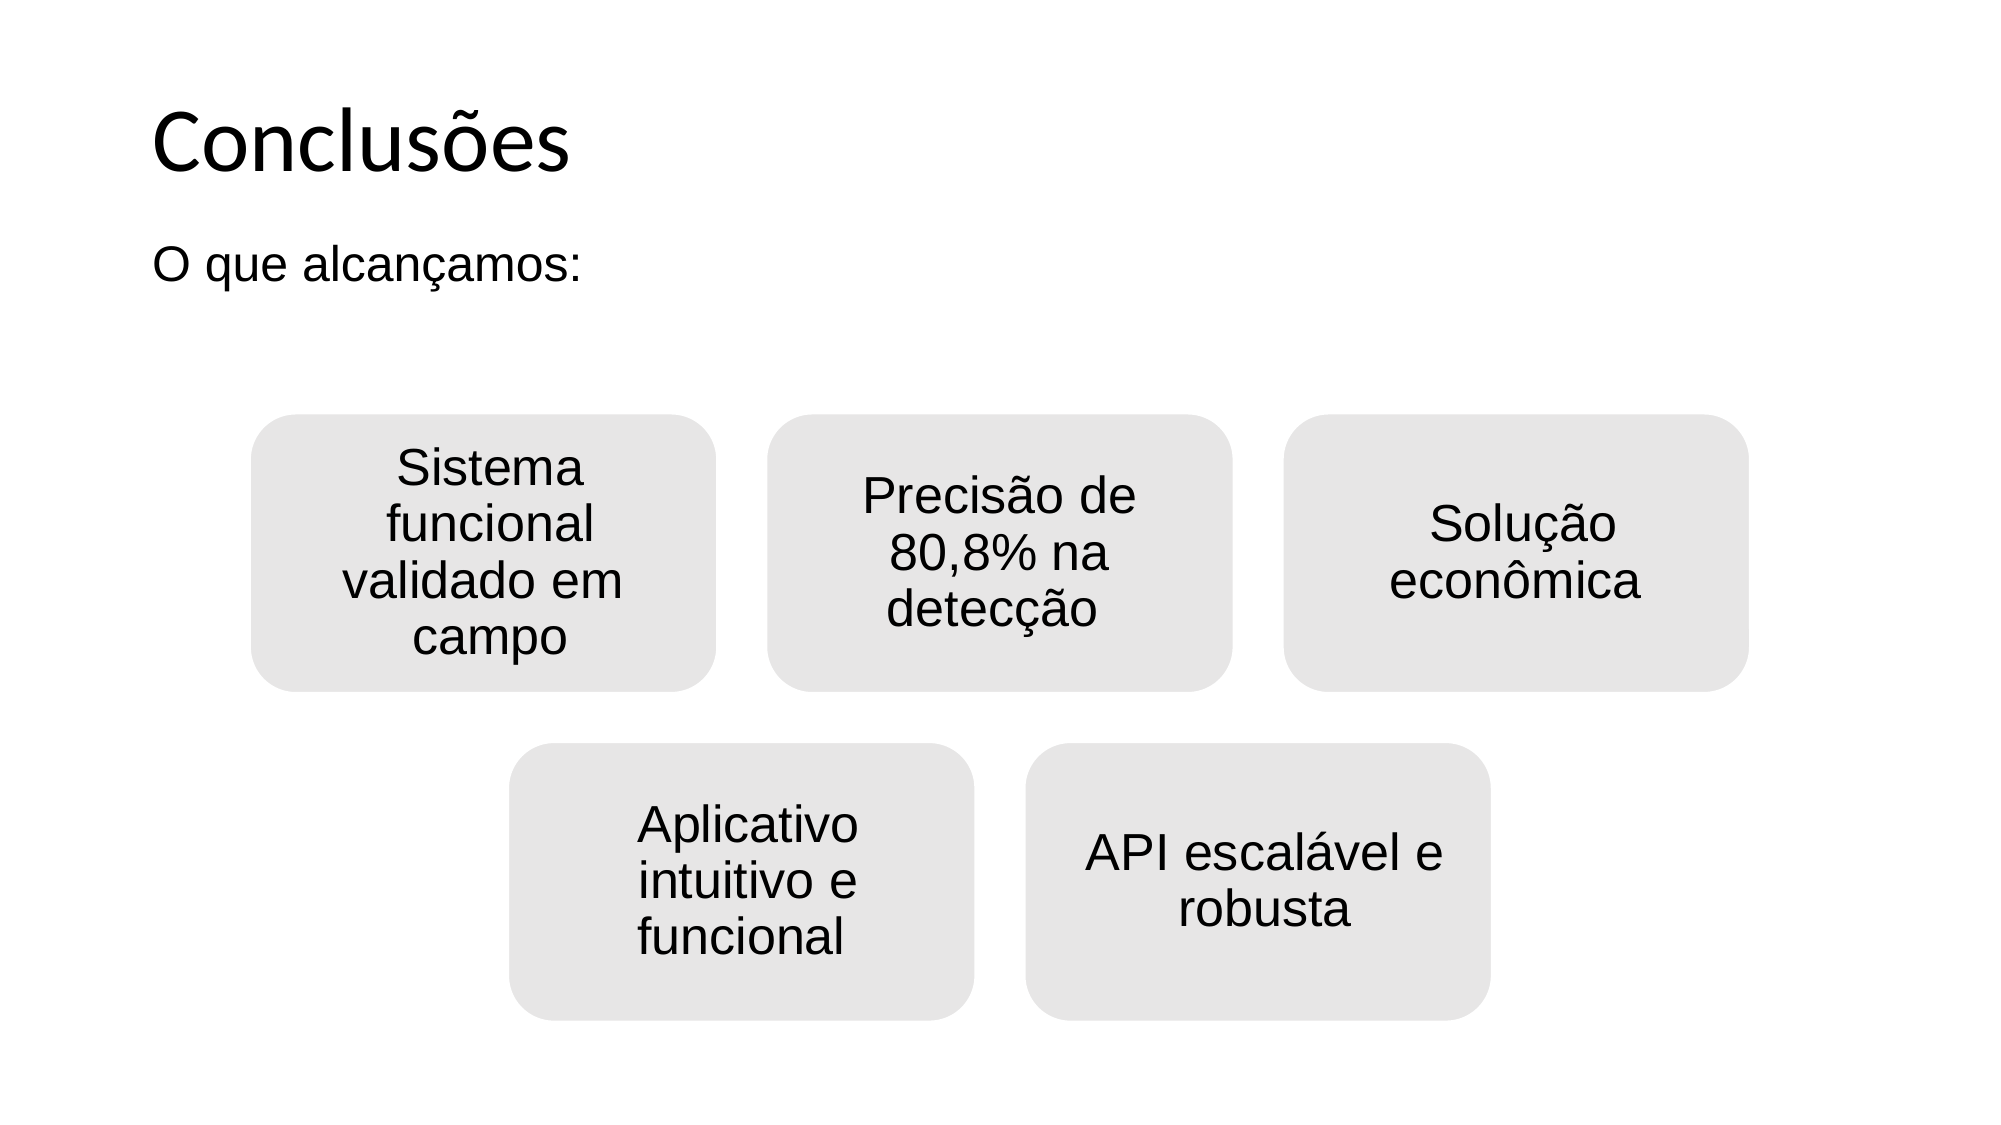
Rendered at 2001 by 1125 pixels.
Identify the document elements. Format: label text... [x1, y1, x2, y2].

text_box O que alcançamos: [137, 223, 1606, 299]
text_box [248, 342, 1752, 1093]
title Conclusões [137, 33, 1863, 251]
